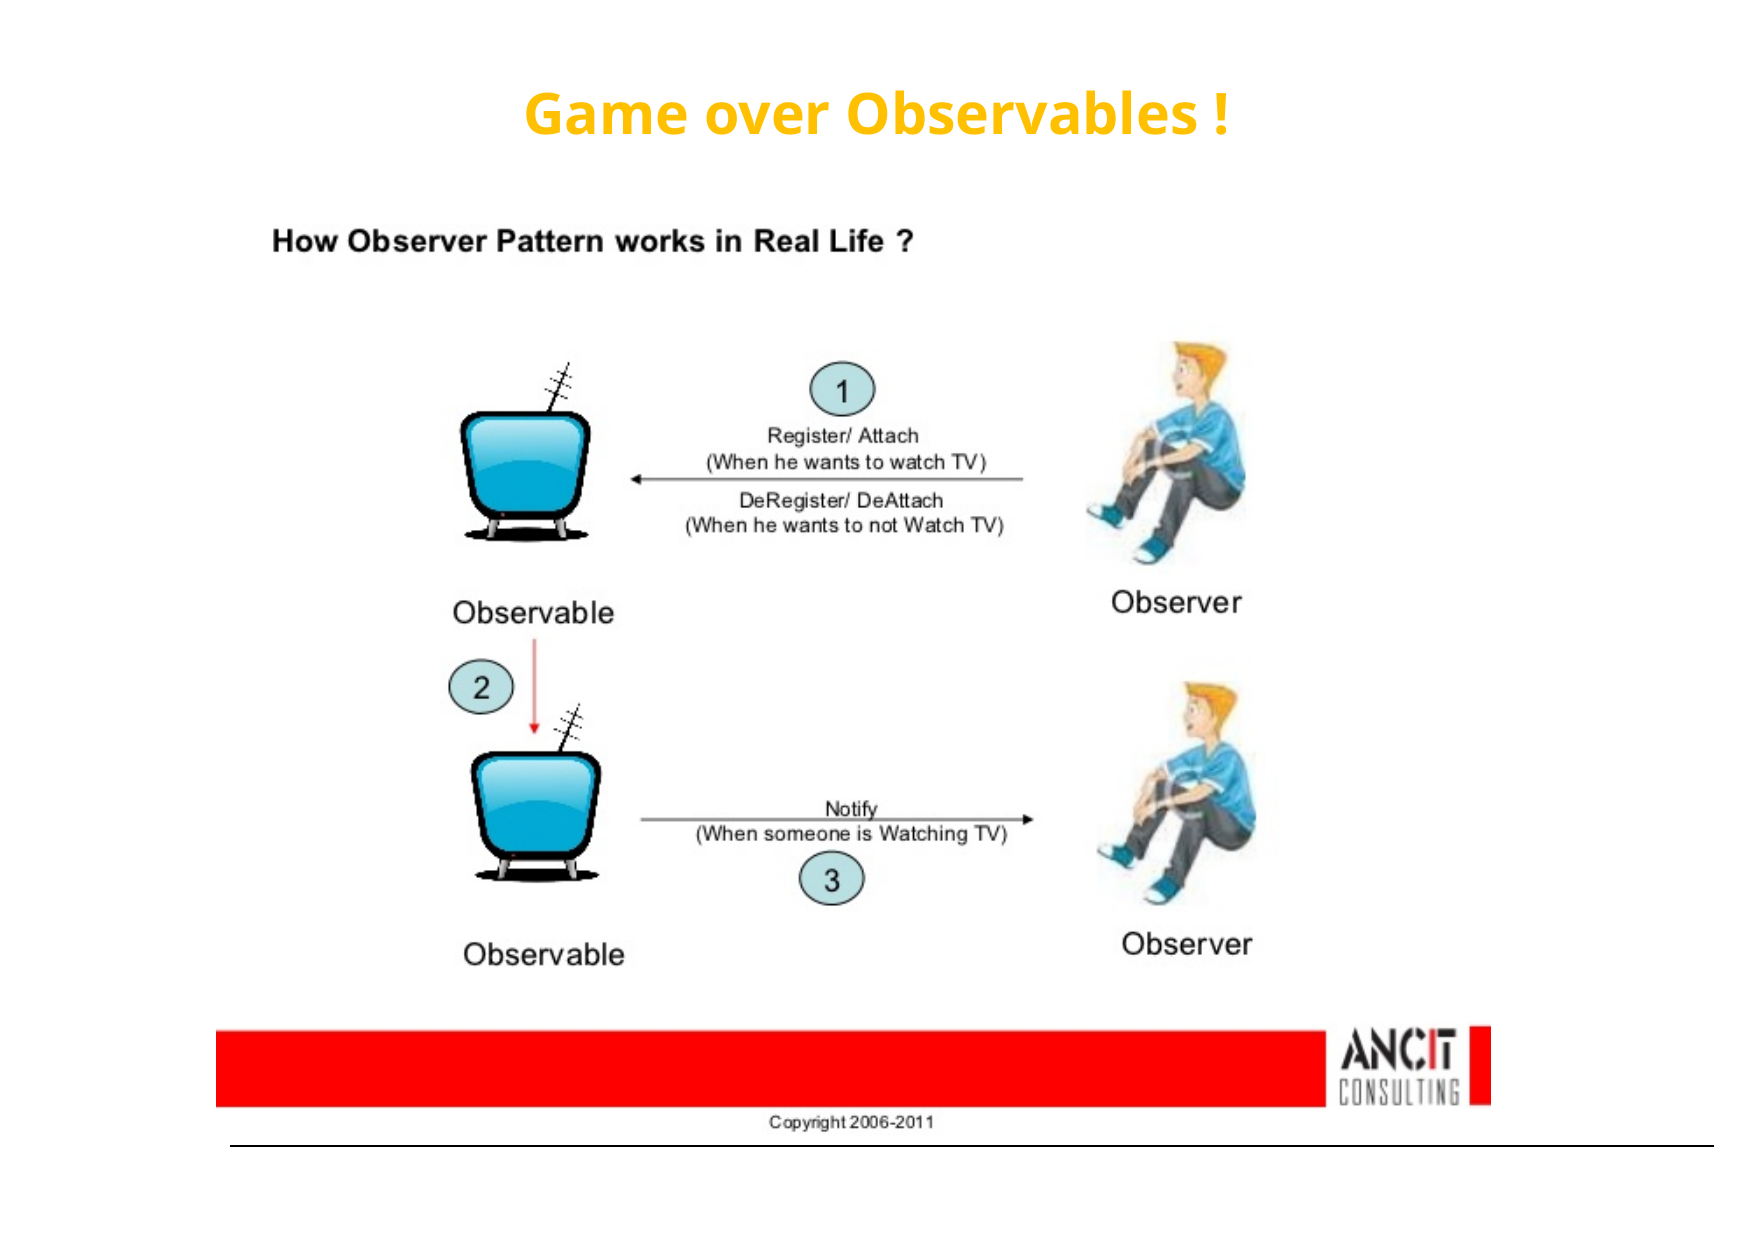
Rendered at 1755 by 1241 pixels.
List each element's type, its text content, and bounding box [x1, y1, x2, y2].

title Game over Observables ! [207, 77, 1547, 147]
picture [215, 182, 1491, 1139]
